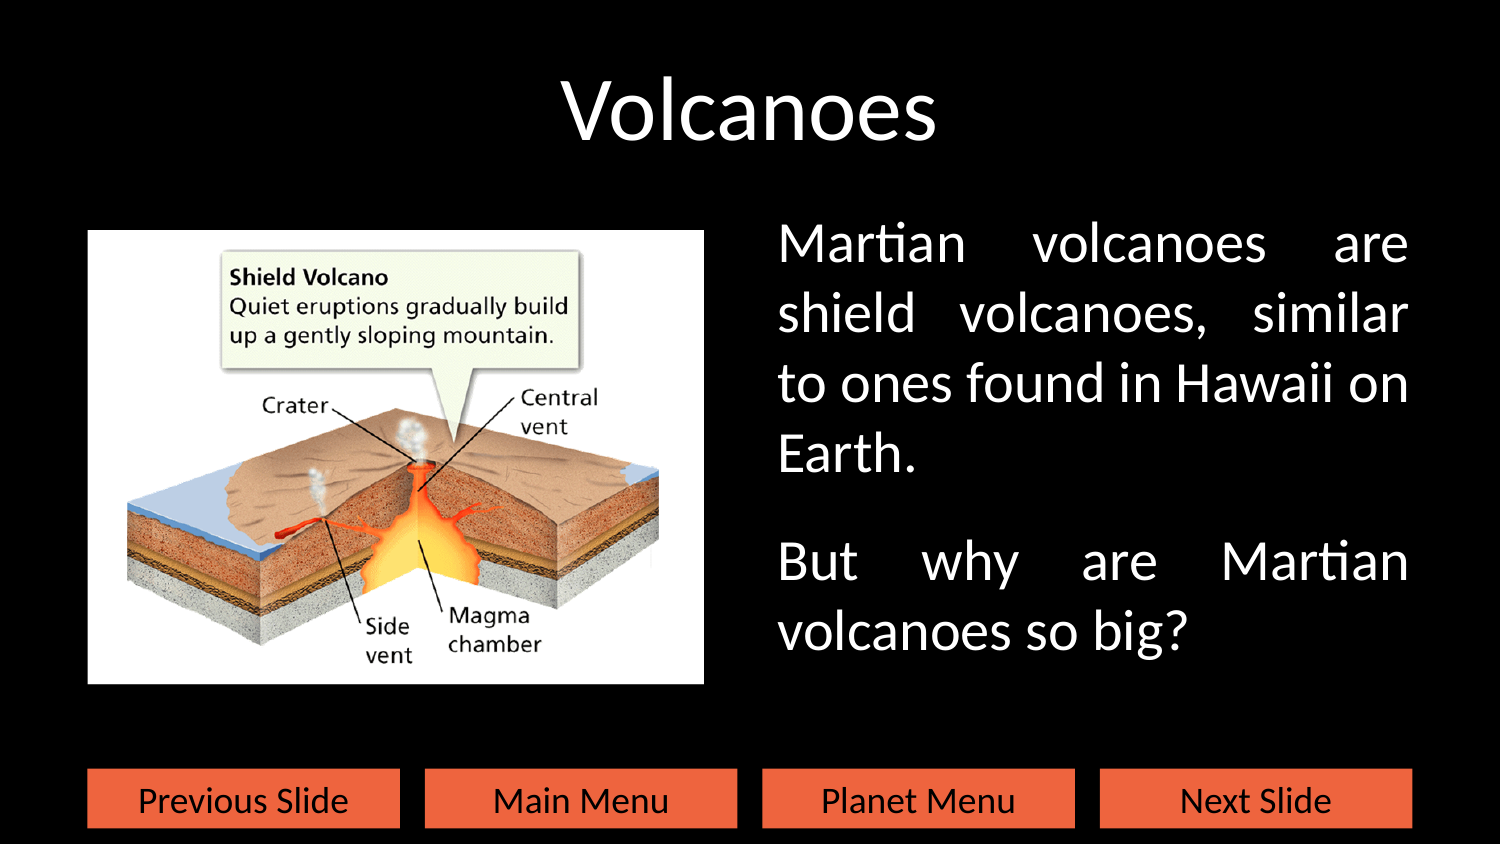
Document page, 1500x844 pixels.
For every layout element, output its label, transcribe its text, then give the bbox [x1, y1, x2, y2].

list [87, 228, 705, 685]
list Martian volcanoes are shield volcanoes, similar to ones found in Hawaii on Earth. But why are Martian volcanoes so big? [762, 196, 1425, 754]
text_box Planet Menu [762, 768, 1075, 829]
title Volcanoes [75, 33, 1425, 175]
